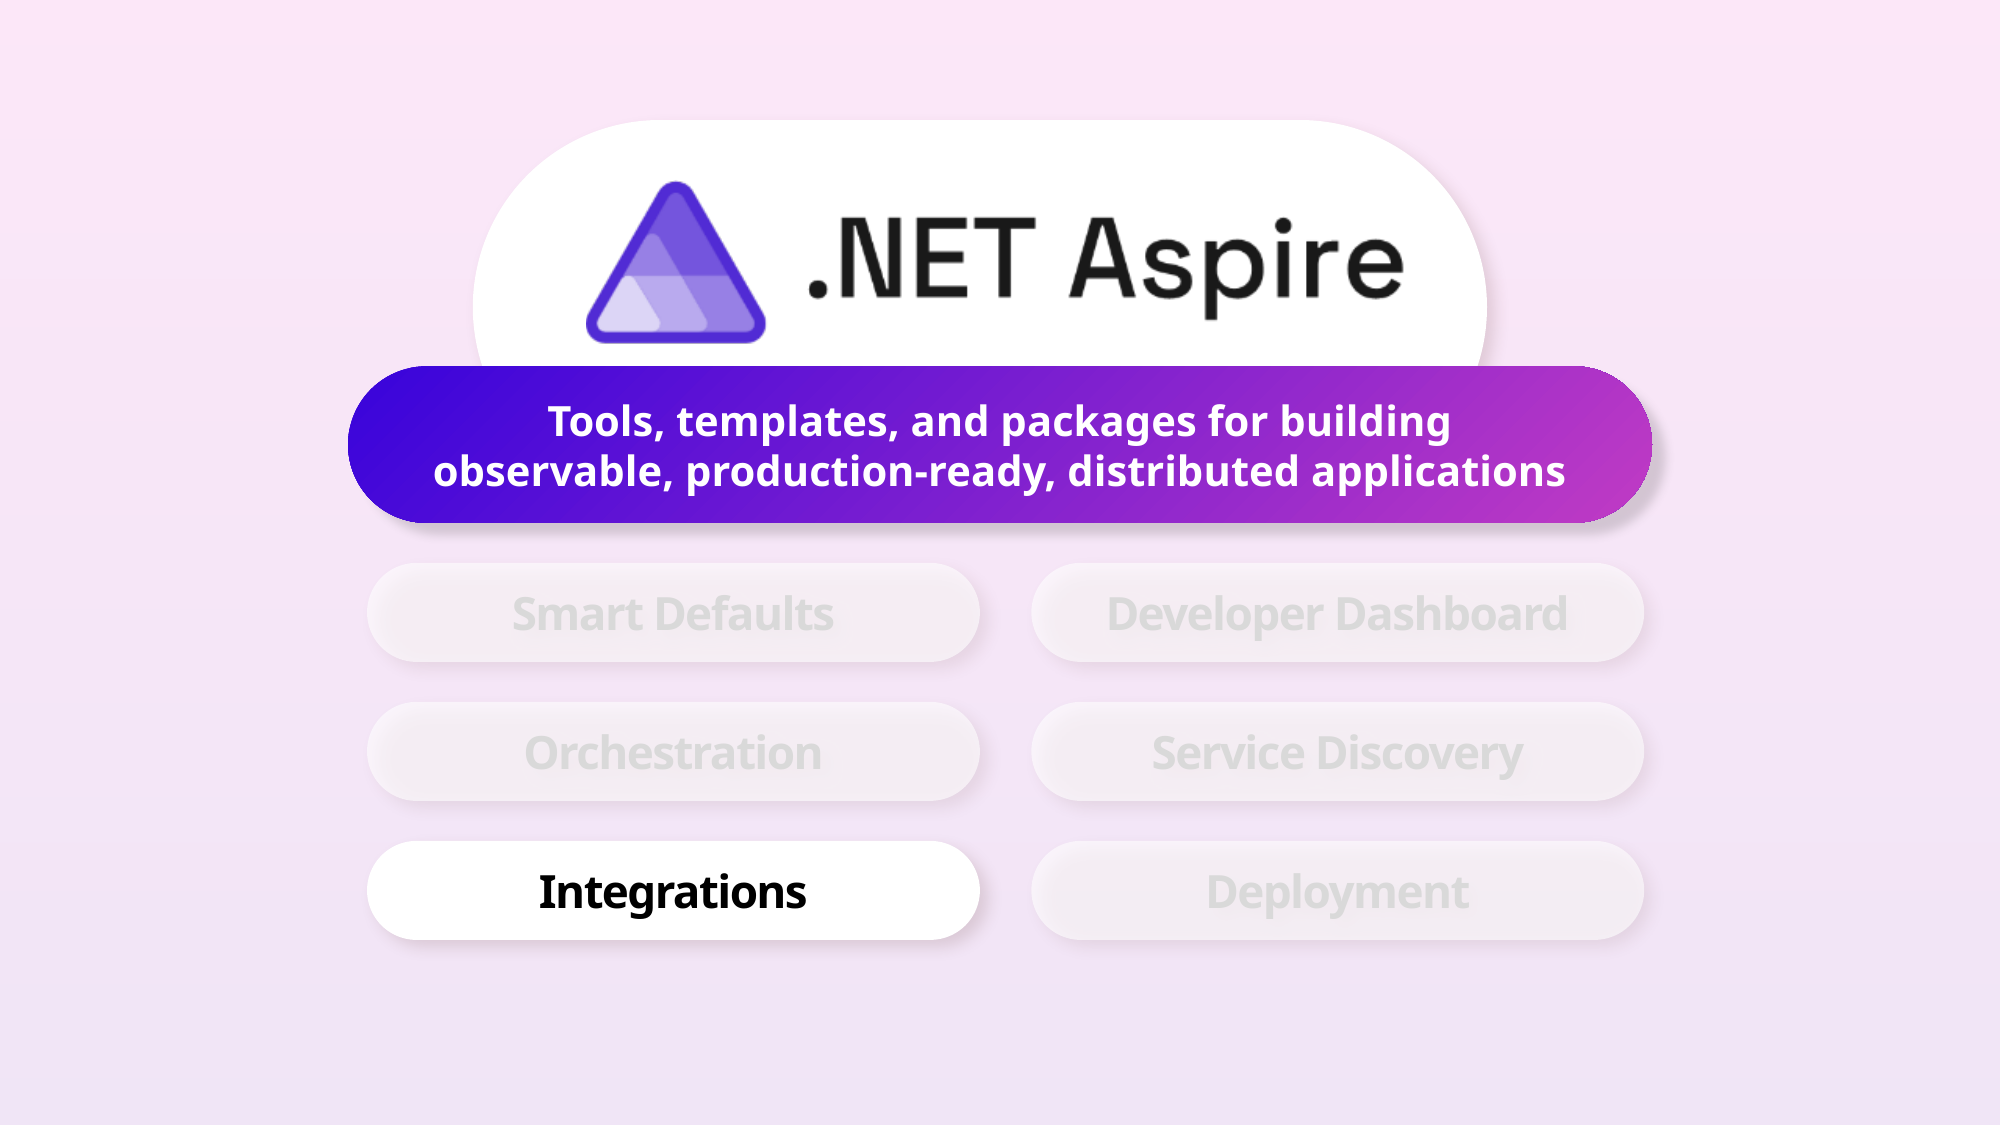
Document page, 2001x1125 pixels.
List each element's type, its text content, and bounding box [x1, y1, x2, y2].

text_box [1477, 246, 1488, 366]
text_box Integrations [367, 840, 980, 940]
text_box [472, 120, 1411, 366]
text_box Developer Dashboard [1031, 562, 1645, 662]
picture [585, 156, 1477, 397]
text_box Tools, templates, and packages for building observable, production-ready, distributed applications [348, 366, 1653, 523]
text_box Smart Defaults [367, 562, 980, 662]
text_box Orchestration [367, 701, 980, 801]
text_box Deployment [1031, 840, 1645, 940]
text_box Service Discovery [1031, 701, 1645, 801]
